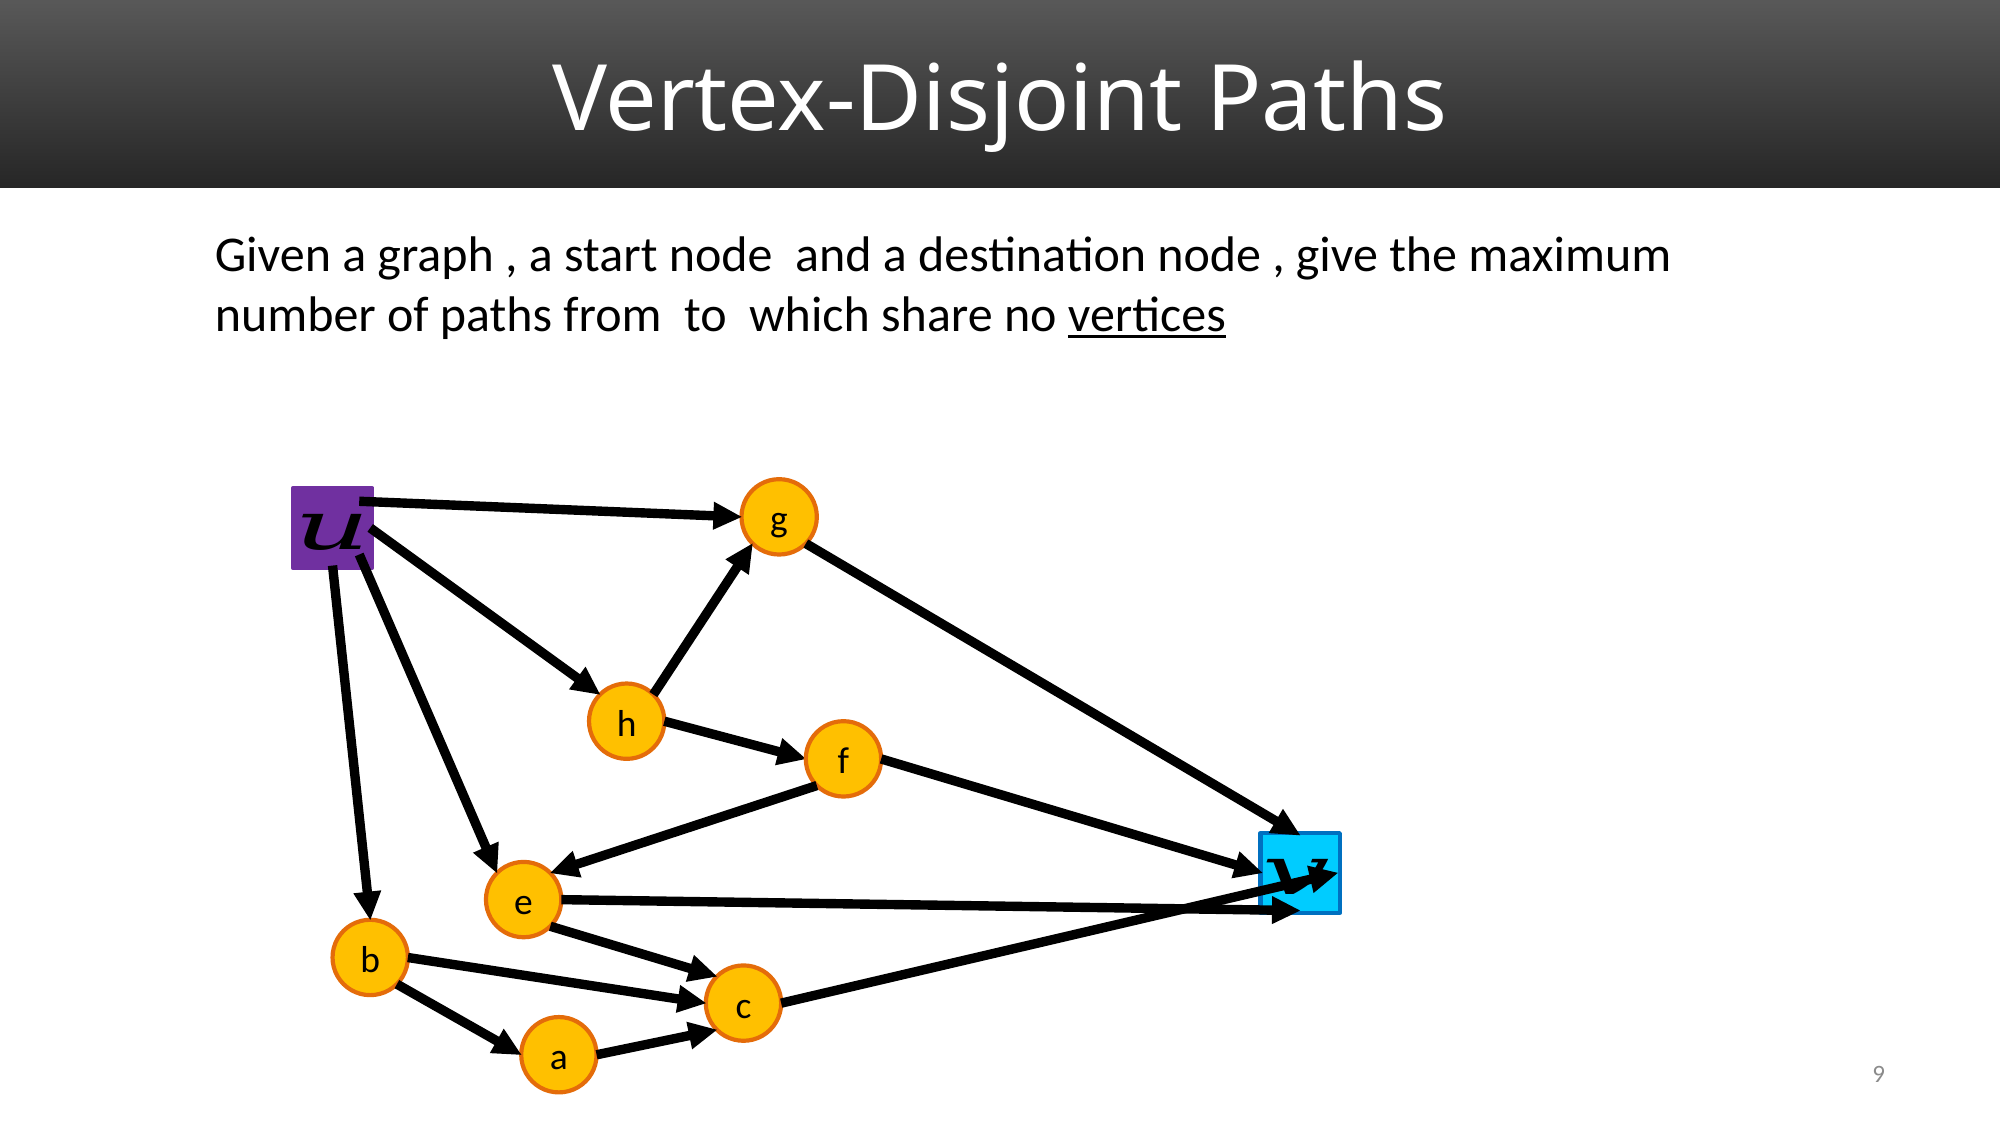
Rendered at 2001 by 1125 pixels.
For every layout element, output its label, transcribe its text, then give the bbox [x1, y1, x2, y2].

text_box g [740, 477, 819, 557]
text_box b [330, 917, 410, 998]
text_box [550, 926, 718, 977]
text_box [396, 983, 522, 1055]
text_box a [520, 1014, 598, 1095]
text_box e [483, 859, 563, 940]
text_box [369, 527, 601, 695]
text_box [407, 957, 707, 1004]
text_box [332, 565, 371, 921]
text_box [880, 758, 1274, 847]
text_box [358, 554, 498, 874]
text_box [805, 543, 1301, 836]
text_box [561, 872, 1263, 900]
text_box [780, 899, 1274, 1004]
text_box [653, 543, 753, 695]
title Vertex-Disjoint Paths [99, 24, 1900, 163]
text_box h [586, 681, 667, 761]
text_box c [704, 963, 783, 1043]
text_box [596, 1029, 718, 1055]
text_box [358, 500, 742, 517]
slide_number 9 [1433, 1042, 1900, 1103]
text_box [664, 720, 800, 760]
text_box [550, 785, 818, 874]
